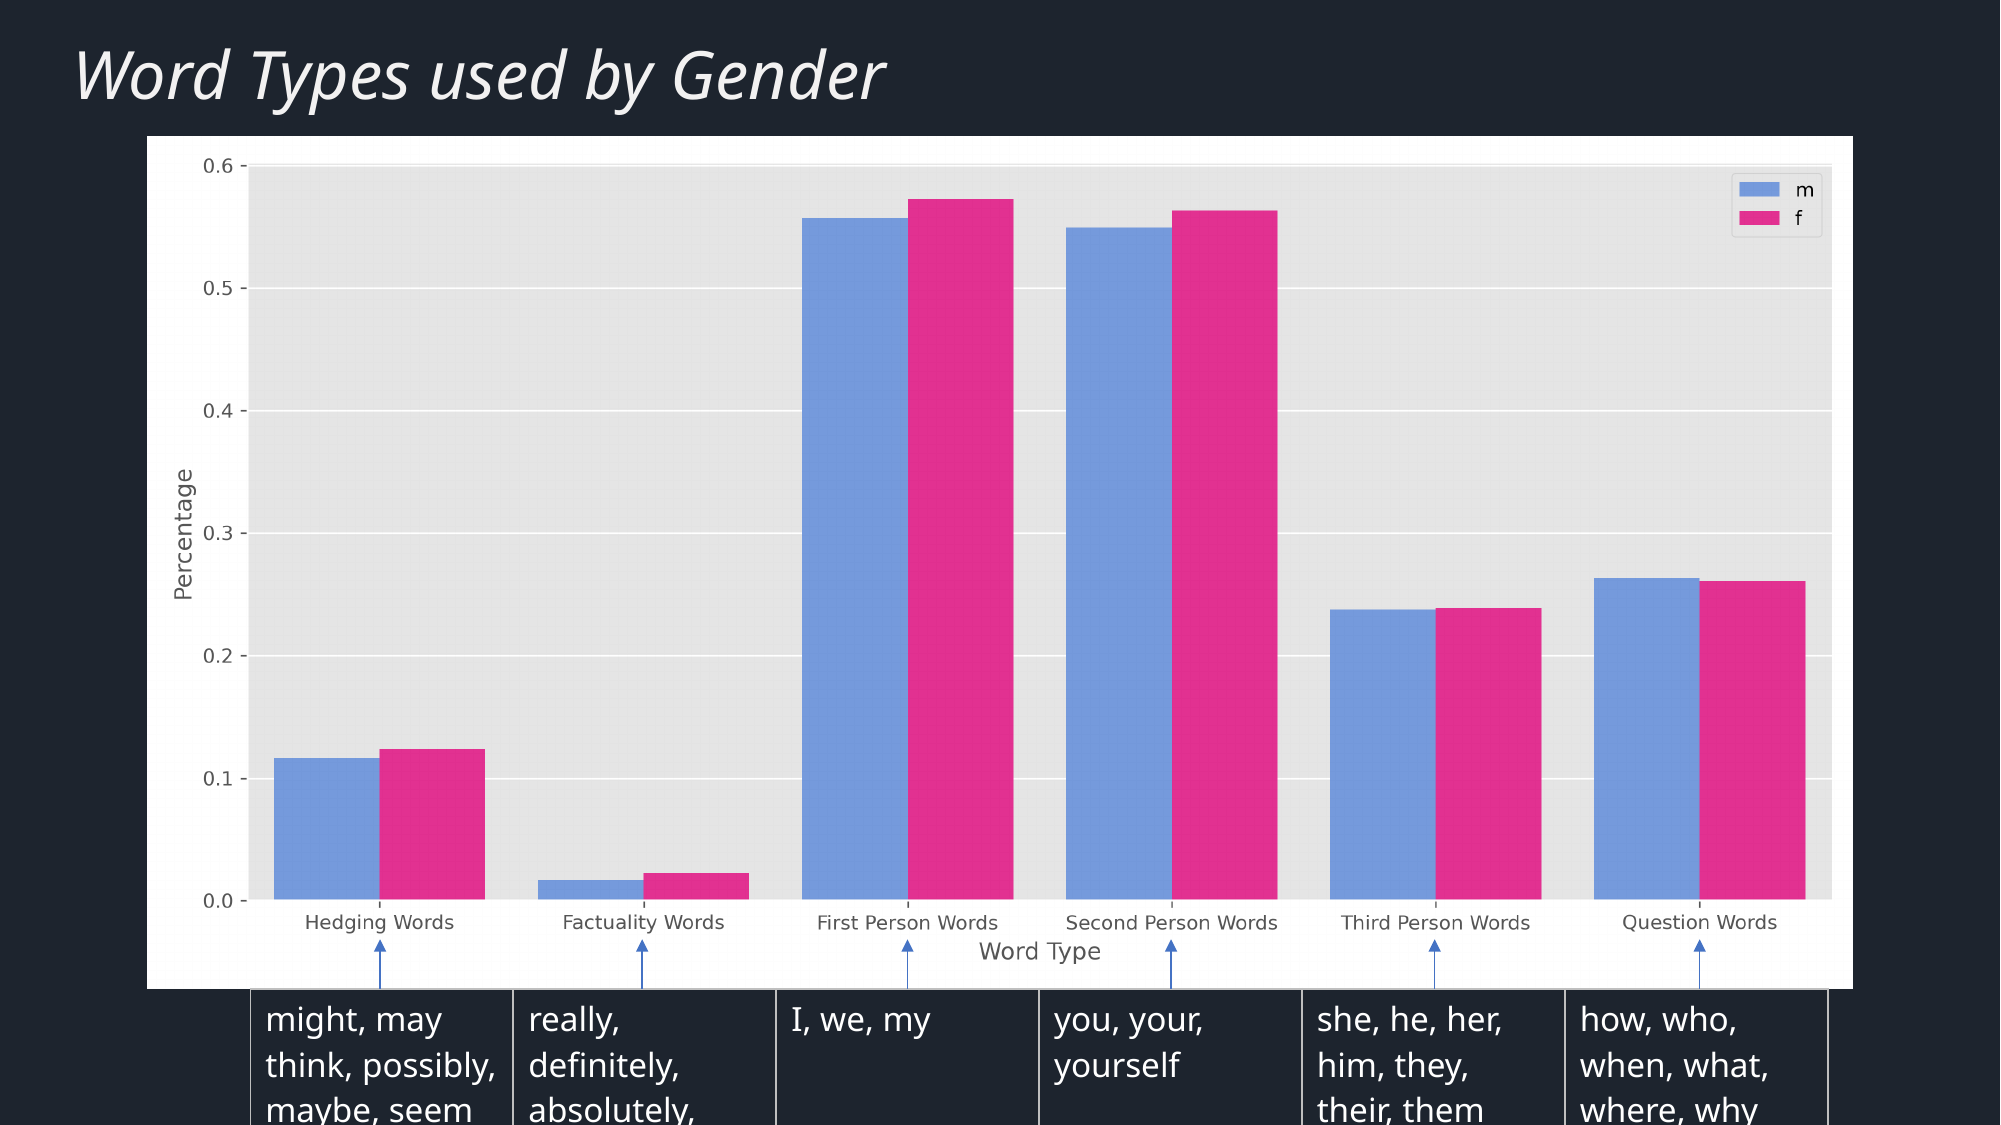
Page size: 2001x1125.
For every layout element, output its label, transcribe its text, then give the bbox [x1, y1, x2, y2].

table_header she, he, her, him, they, their, them [1303, 990, 1564, 1125]
table_header really, definitely, absolutely, positive [514, 990, 775, 1125]
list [147, 135, 1853, 989]
table_header I, we, my [777, 990, 1038, 1125]
title Word Types used by Gender [72, 42, 1927, 230]
table_header how, who, when, what, where, why [1566, 990, 1827, 1125]
table_header might, may think, possibly, maybe, seem [251, 990, 512, 1125]
table_header you, your, yourself [1040, 990, 1301, 1125]
